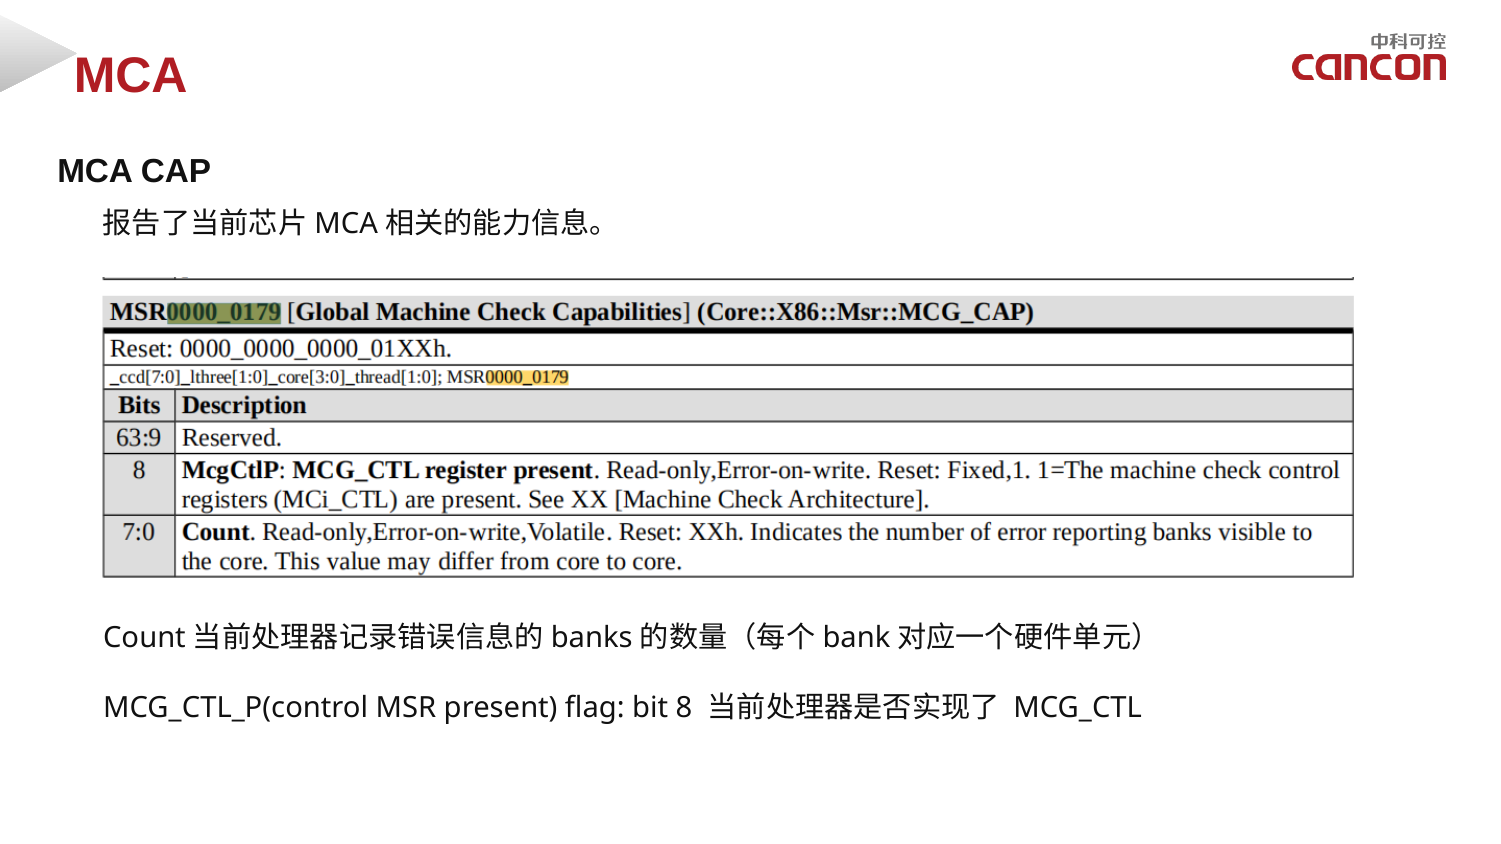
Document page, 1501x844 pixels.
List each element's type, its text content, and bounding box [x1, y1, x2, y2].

text_box Count当前处理器记录错误信息的banks的数量（每个bank对应一个硬件单元） MCG_CTL_P(control MSR present) flag: bit 8 当前处理器是否实现了 MCG_CTL [88, 611, 1176, 731]
list MCA CAP 报告了当前芯片MCA相关的能力信息。 [45, 148, 1455, 764]
picture [90, 277, 1381, 585]
picture [1292, 33, 1446, 80]
text_box MCA [58, 35, 203, 110]
title [66, 35, 1274, 115]
